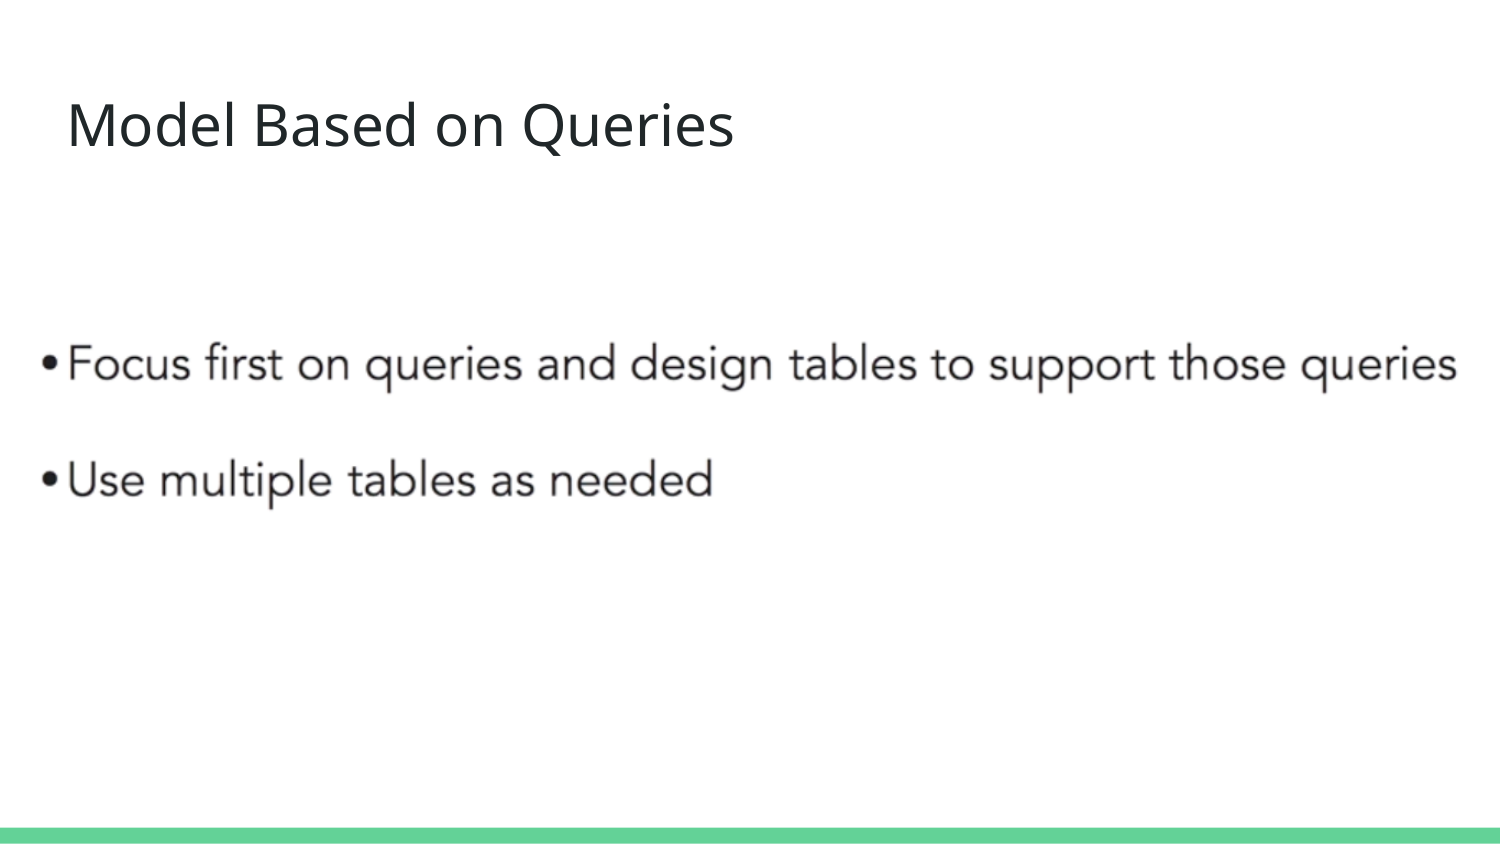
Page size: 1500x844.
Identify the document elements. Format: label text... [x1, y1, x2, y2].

title Model Based on Queries [51, 72, 1449, 167]
picture [0, 302, 1500, 541]
